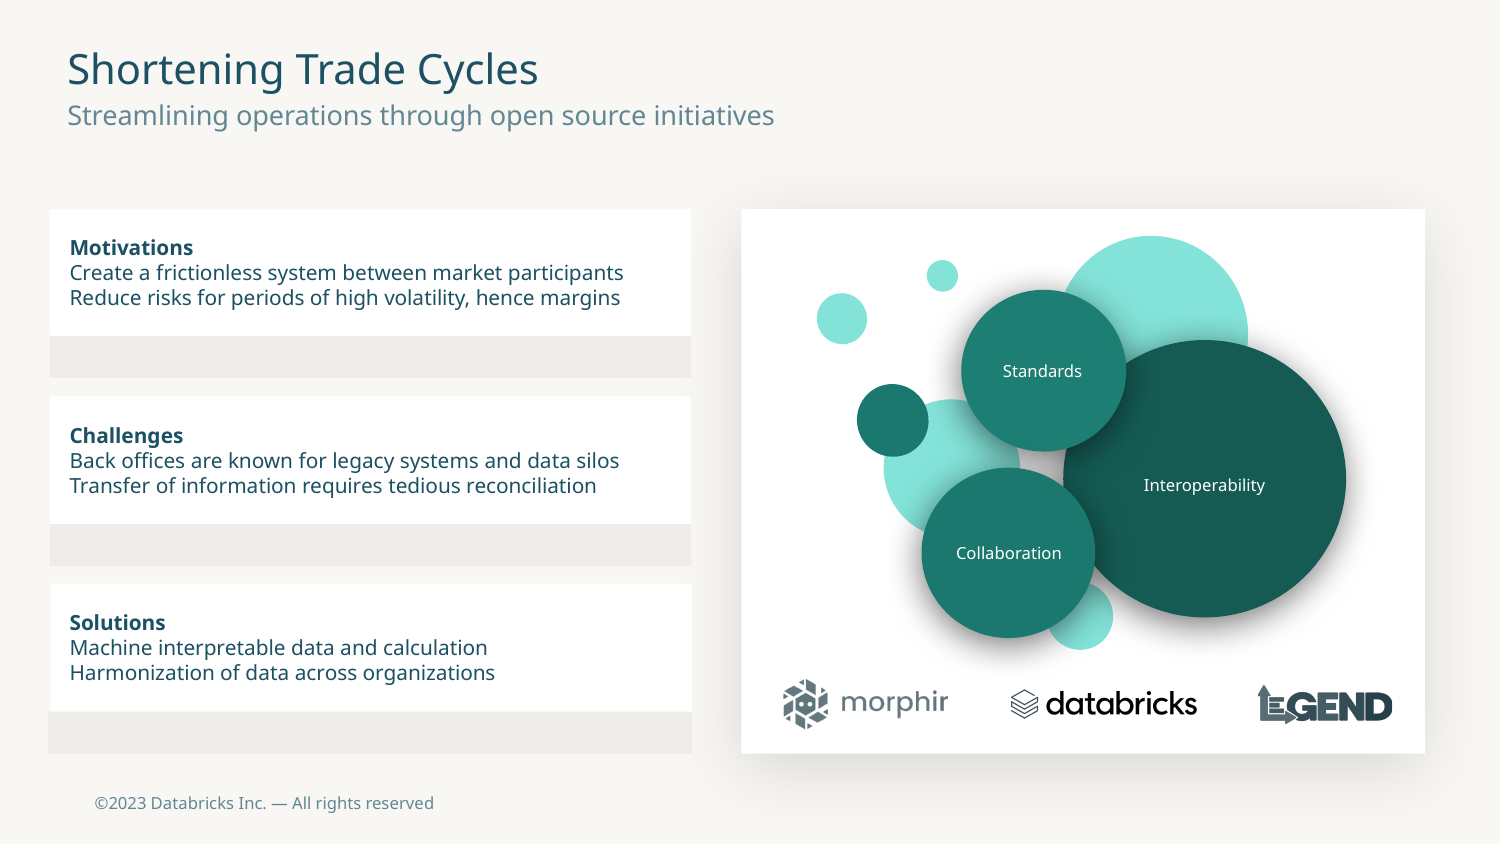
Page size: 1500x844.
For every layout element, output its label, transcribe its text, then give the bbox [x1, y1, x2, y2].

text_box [808, 210, 1278, 659]
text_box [1062, 339, 1347, 618]
subtitle Motivations Create a frictionless system between market participants Reduce risks for periods of high volatility, hence margins [69, 220, 662, 325]
picture [776, 654, 955, 754]
picture [1257, 677, 1393, 731]
title Shortening Trade Cycles [67, 40, 1379, 101]
picture [981, 659, 1226, 754]
subtitle Solutions Machine interpretable data and calculation Harmonization of data across organizations [69, 595, 662, 700]
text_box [921, 467, 1096, 639]
subtitle Streamlining operations through open source initiatives [67, 101, 1379, 163]
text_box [960, 289, 1127, 452]
subtitle Challenges Back offices are known for legacy systems and data silos Transfer of information requires tedious reconciliation [69, 408, 662, 512]
